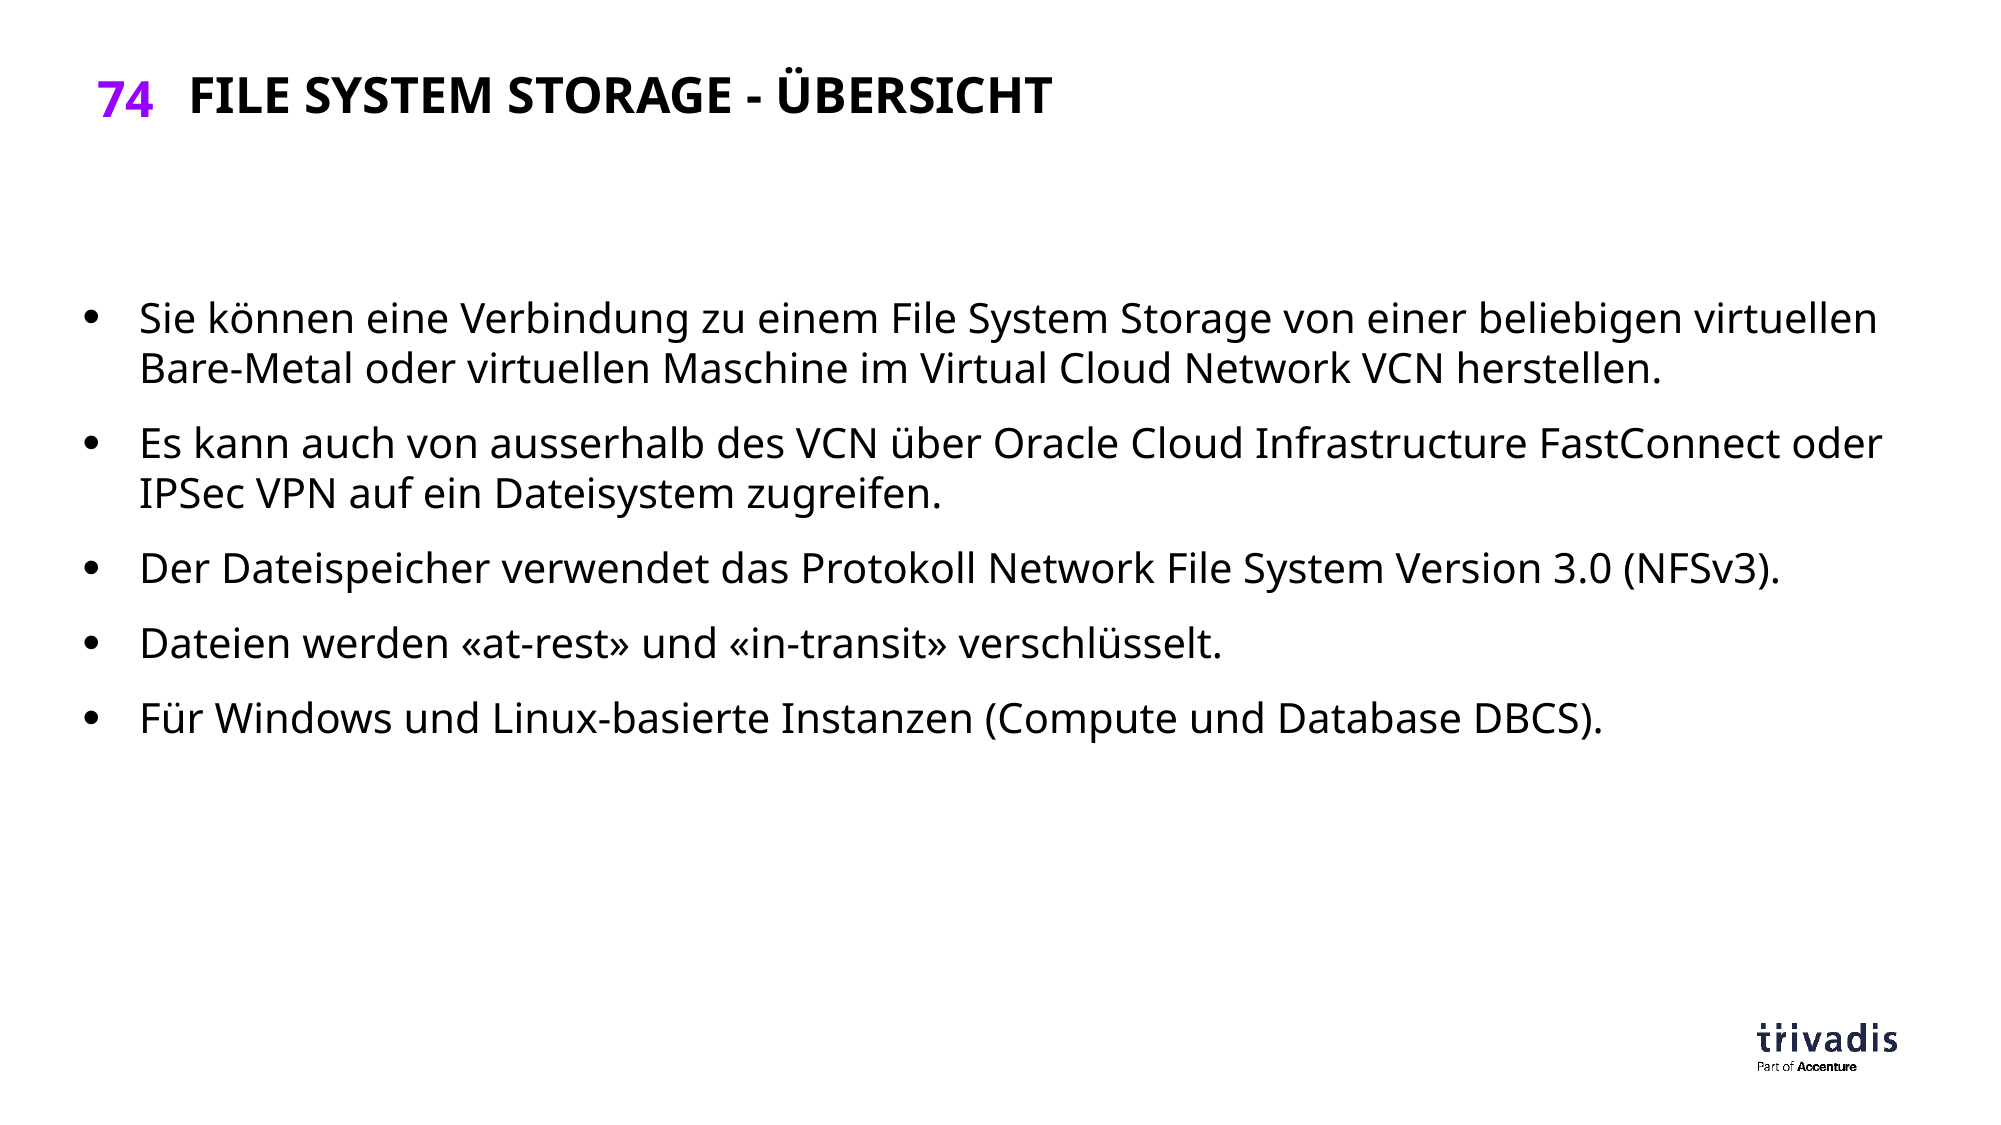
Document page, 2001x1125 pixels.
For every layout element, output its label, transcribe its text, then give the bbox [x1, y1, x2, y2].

title File system storage - übersicht [170, 63, 1933, 136]
picture [1757, 1062, 1897, 1071]
list Sie können eine Verbindung zu einem File System Storage von einer beliebigen virtuellen Bare-Metal oder virtuellen Maschine im Virtual Cloud Network VCN herstellen. Es kann auch von ausserhalb des VCN über Oracle Cloud Infrastructure FastConnect oder IPSec VPN auf ein Dateisystem zugreifen. Der Dateispeicher verwendet das Protokoll Network File System Version 3.0 (NFSv3). Dateien werden «at-rest» und «in-transit» verschlüsselt. Für Windows und Linux-basierte Instanzen (Compute und Database DBCS). [65, 284, 1933, 1062]
